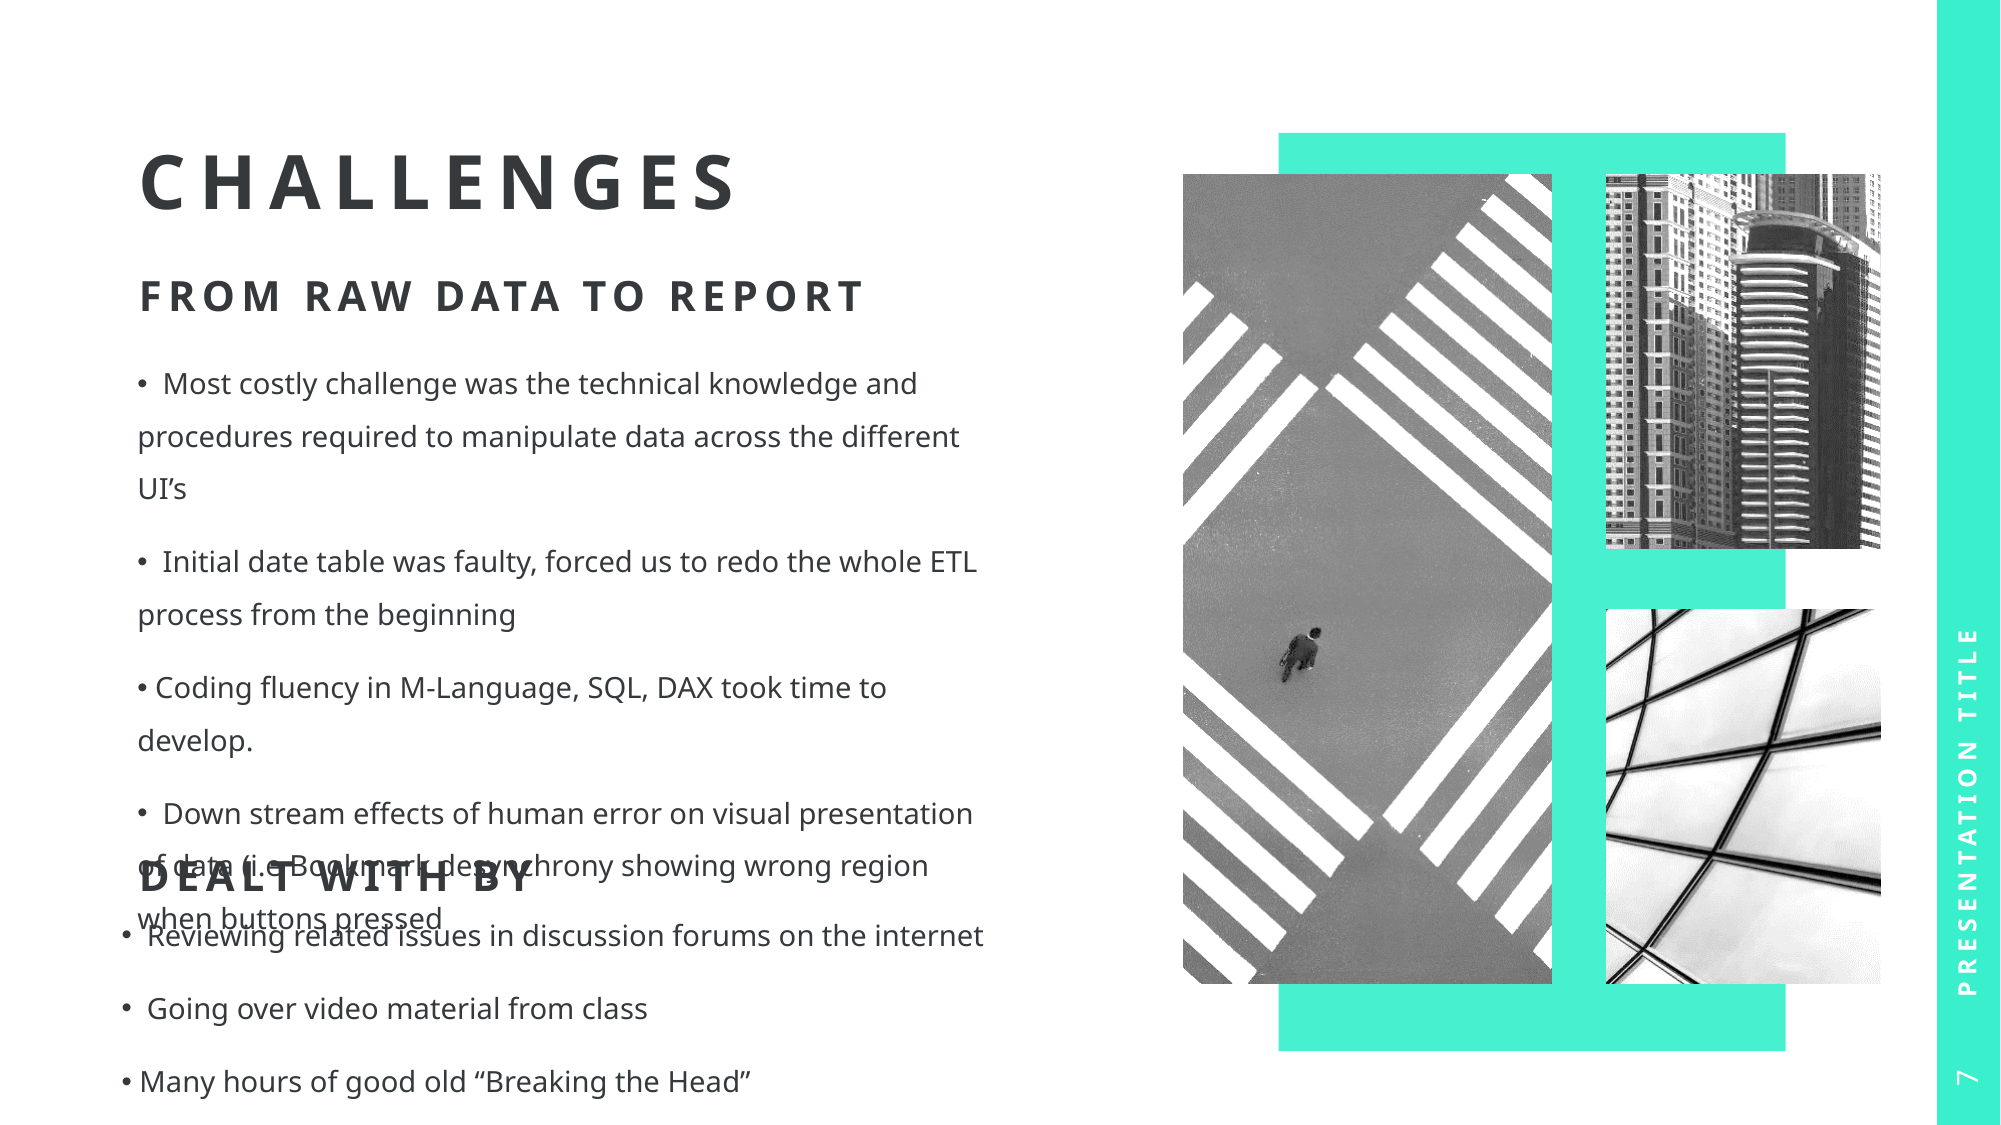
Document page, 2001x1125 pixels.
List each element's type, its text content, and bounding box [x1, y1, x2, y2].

list From Raw Data to Report [139, 216, 1083, 320]
picture [1606, 174, 1881, 549]
slide_number 7 [1937, 1032, 2000, 1125]
picture [1183, 174, 1552, 984]
text_box Reviewing related issues in discussion forums on the internet Going over video material from class Many hours of good old “Breaking the Head” [121, 899, 1066, 1125]
picture [1606, 609, 1881, 984]
text_box Dealt With BY [138, 795, 1083, 900]
title Challenges [139, 145, 1082, 216]
footer Presentation Title [1937, 0, 2000, 1032]
list Most costly challenge was the technical knowledge and procedures required to manipulate data across the different UI’s Initial date table was faulty, forced us to redo the whole ETL process from the beginning Coding fluency in M-Language, SQL, DAX took time to develop. Down stream effects of human error on visual presentation of data (i.e Bookmark desynchrony showing wrong region when buttons pressed [137, 348, 1000, 857]
